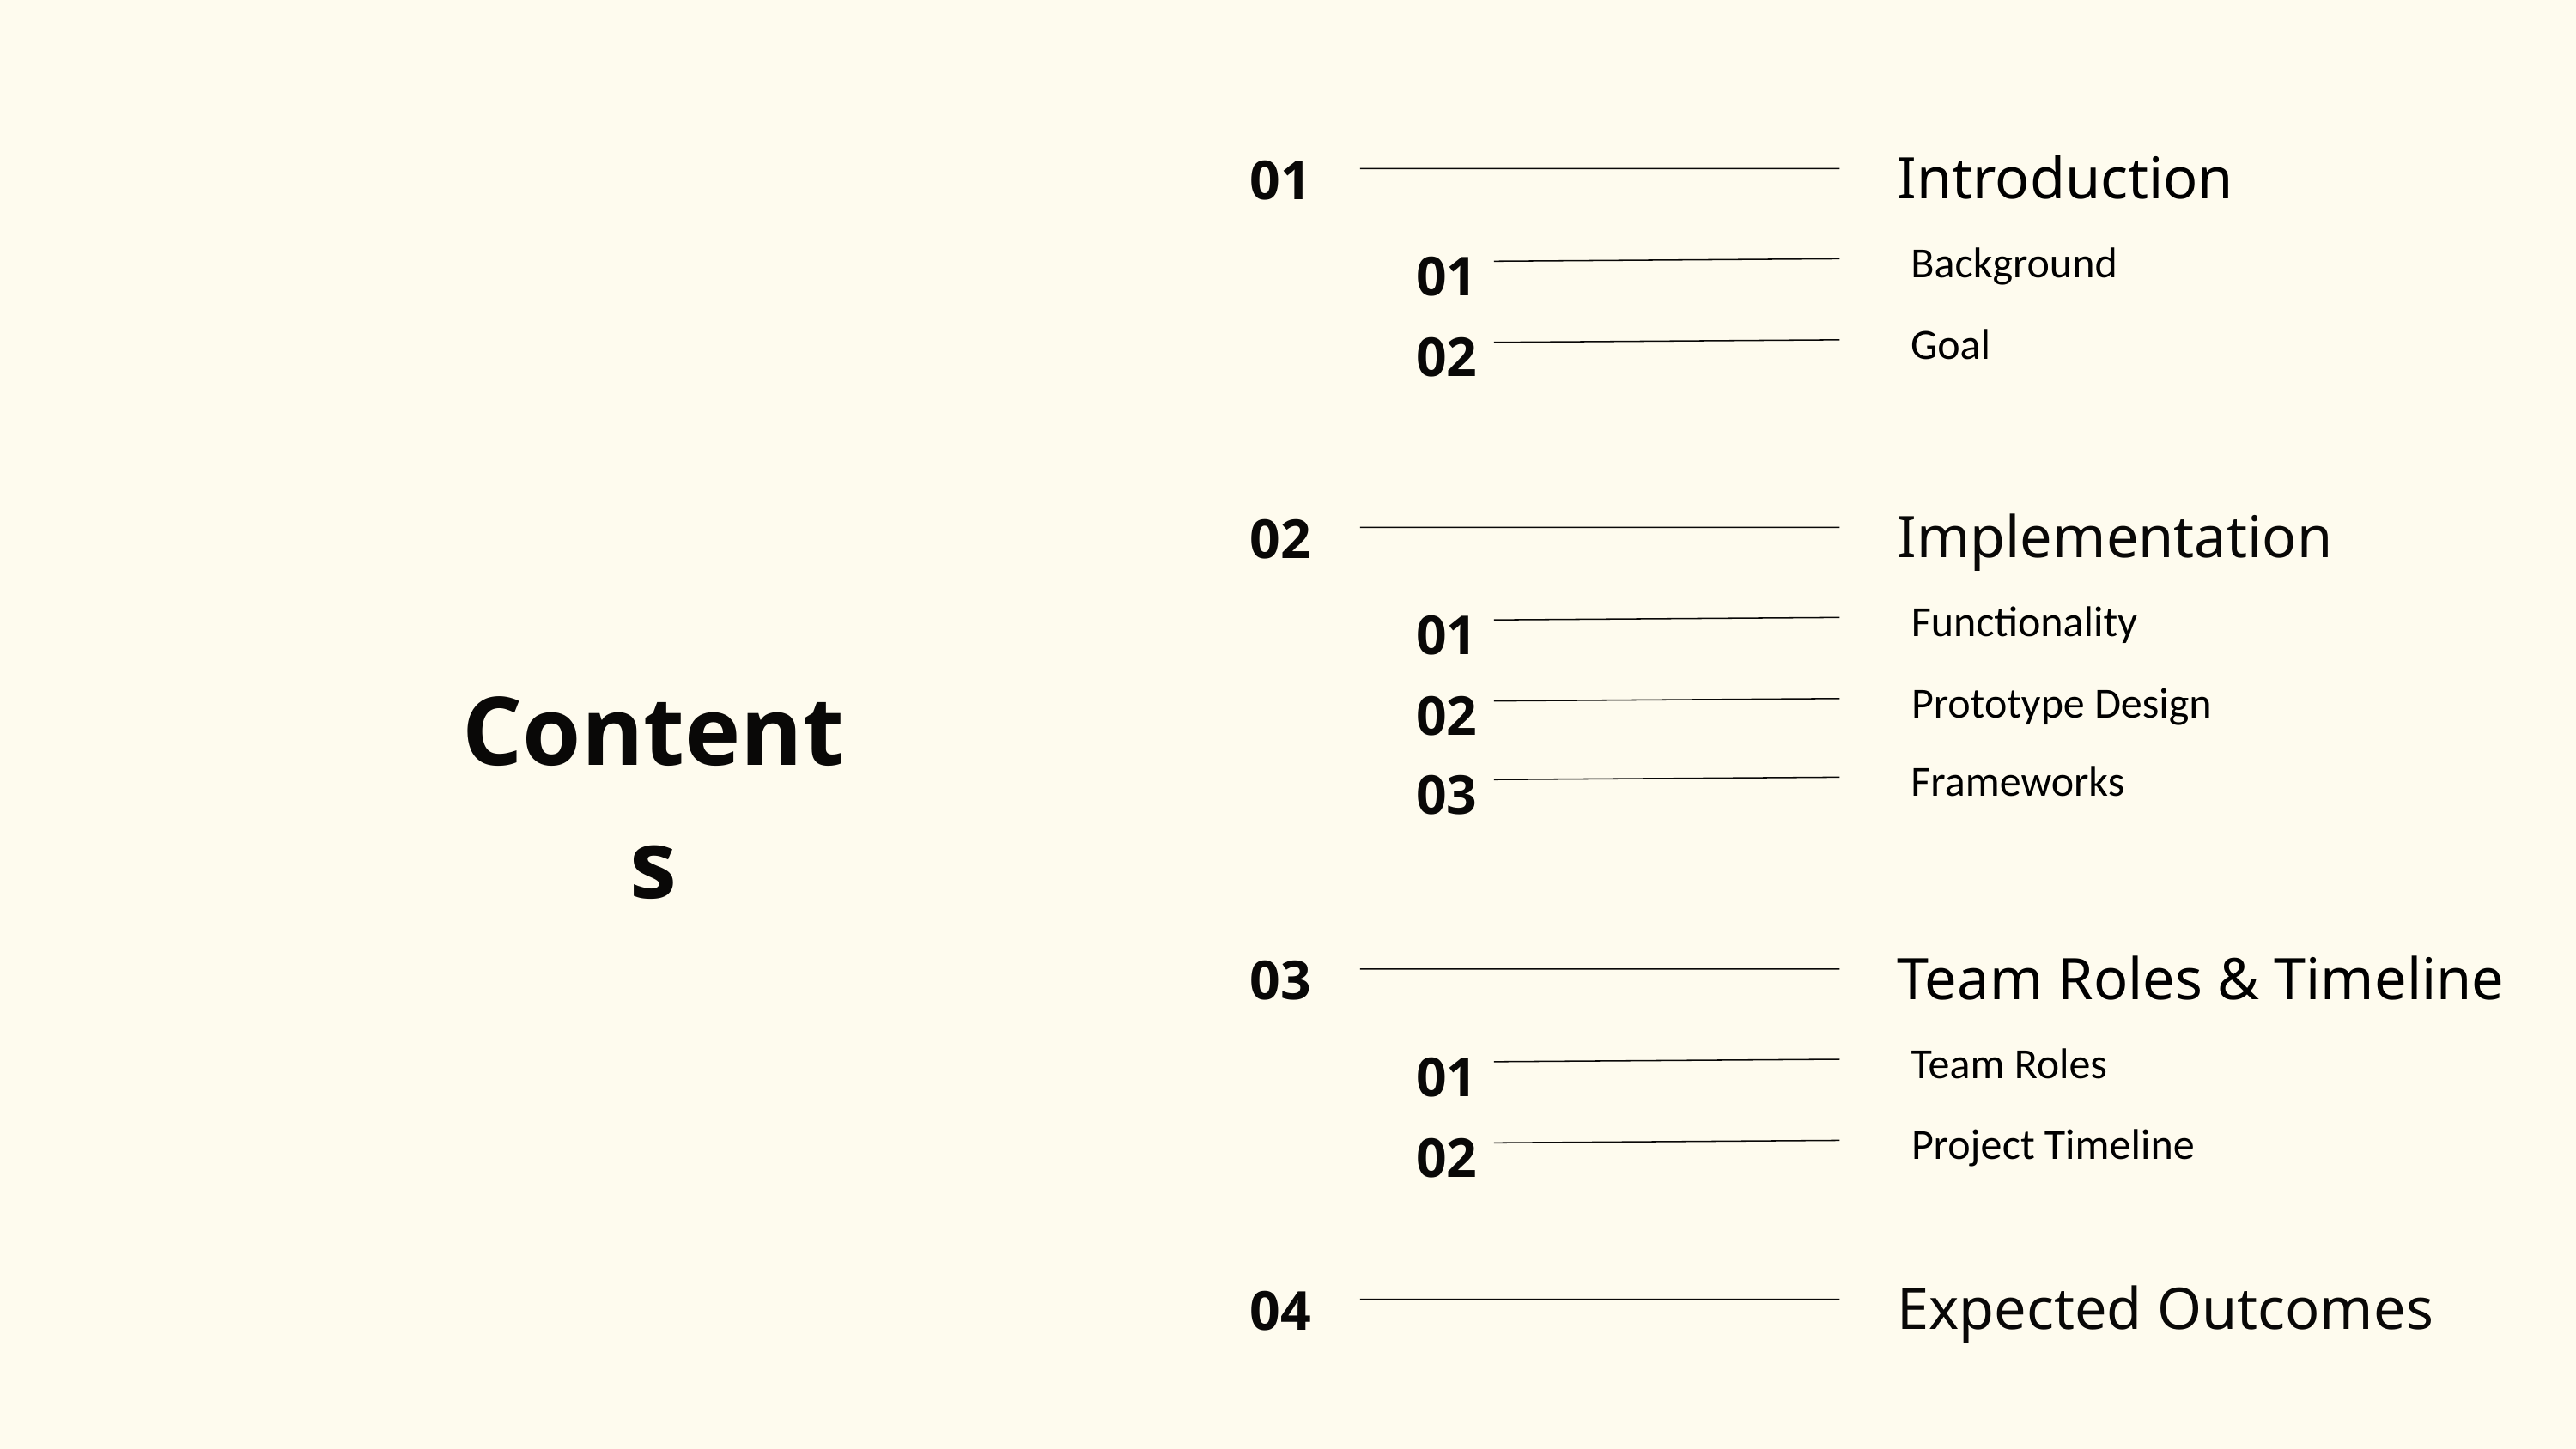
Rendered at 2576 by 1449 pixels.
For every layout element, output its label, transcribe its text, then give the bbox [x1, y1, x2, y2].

text_box Contents [446, 651, 860, 918]
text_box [1249, 90, 2576, 1328]
